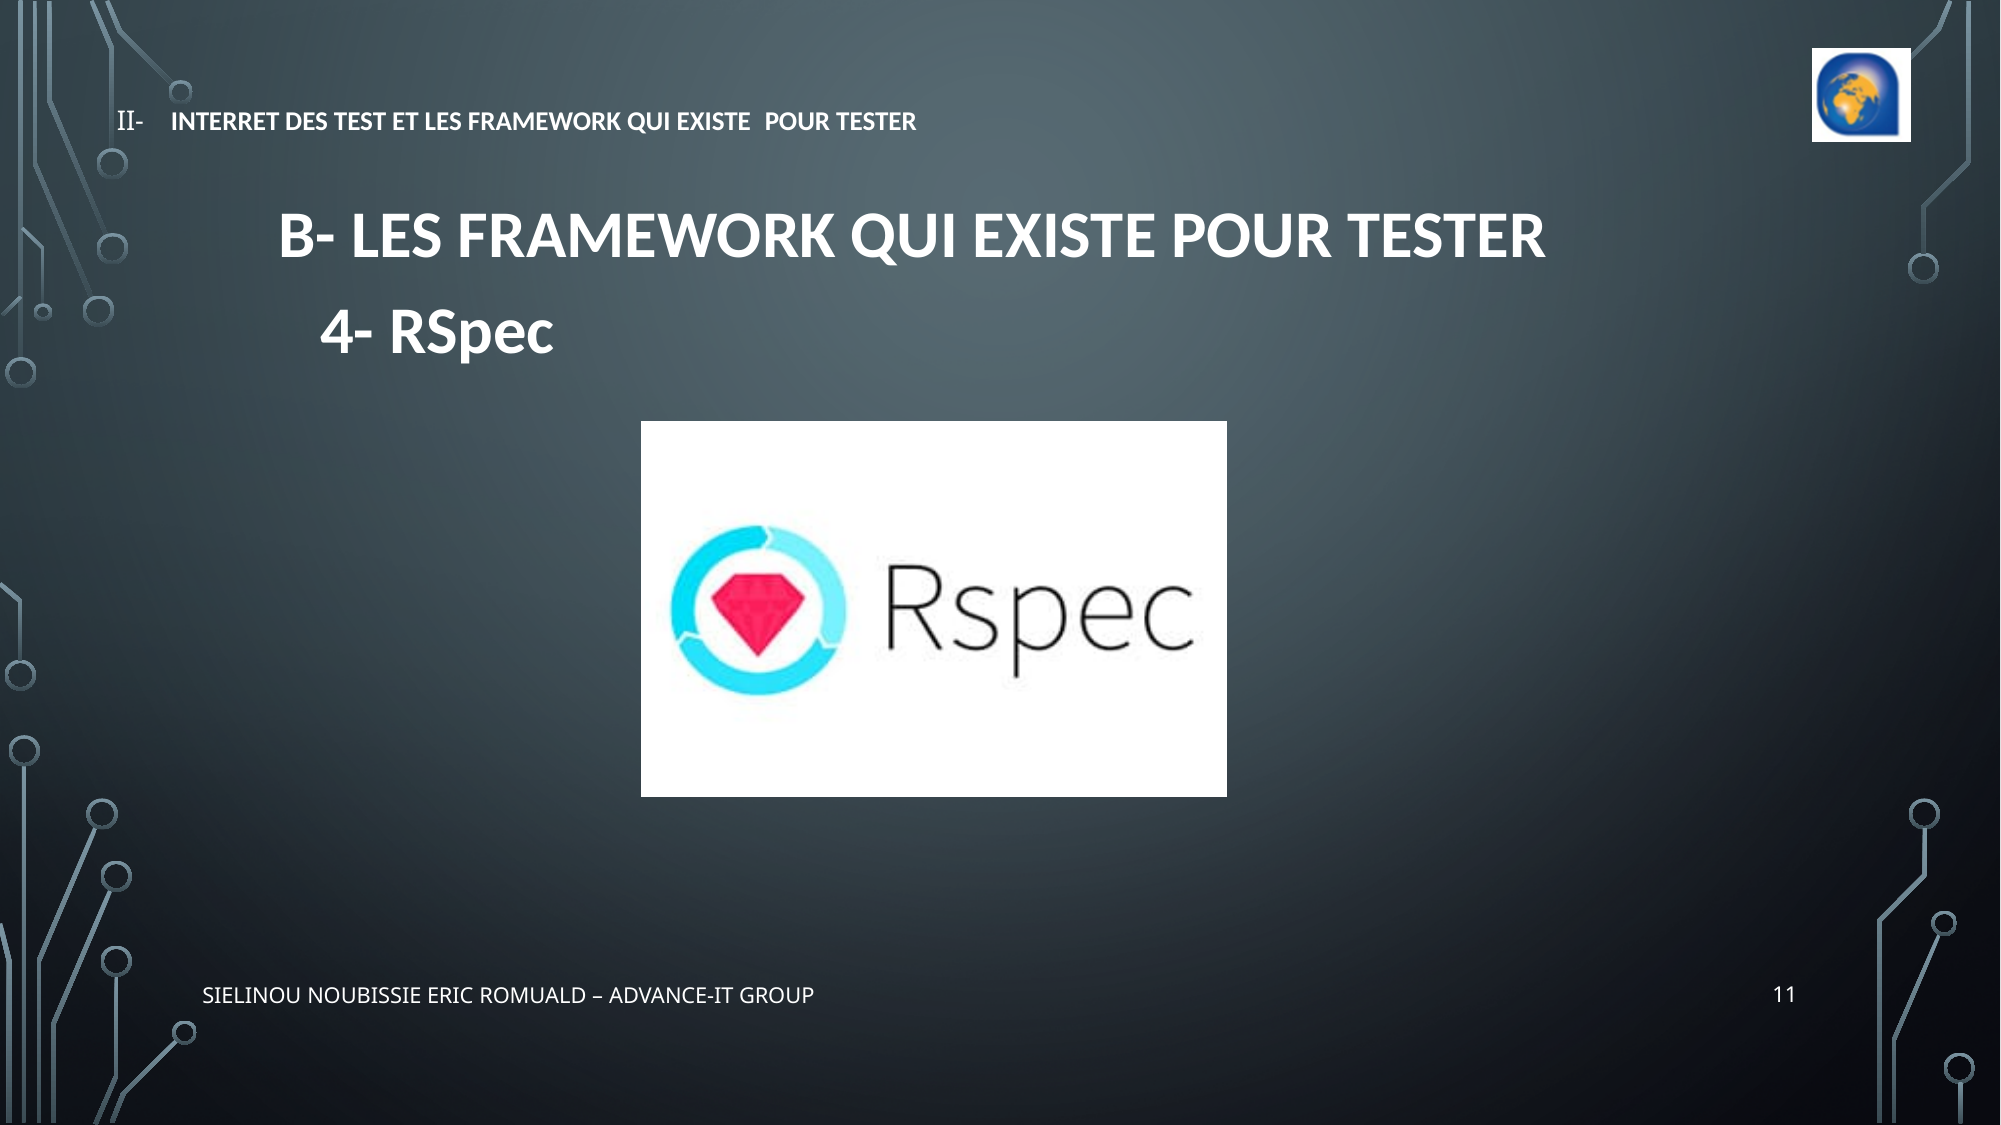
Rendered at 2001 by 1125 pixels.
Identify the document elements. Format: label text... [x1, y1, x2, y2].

footer SIELINOU NOUBISSIE ERIC ROMUALD – Advance-it group [187, 965, 1211, 1025]
text_box 4- RSpec [305, 278, 579, 374]
text_box B- LES FRAMEWORK QUI EXISTE POUR TESTER [263, 183, 1563, 278]
title II- INTERRET DES TEST ET LES FRAMEWORK QUI EXISTE POUR TESTER [101, 99, 1727, 206]
slide_number 11 [1685, 965, 1813, 1025]
picture [1811, 47, 1911, 142]
picture [641, 421, 1228, 797]
